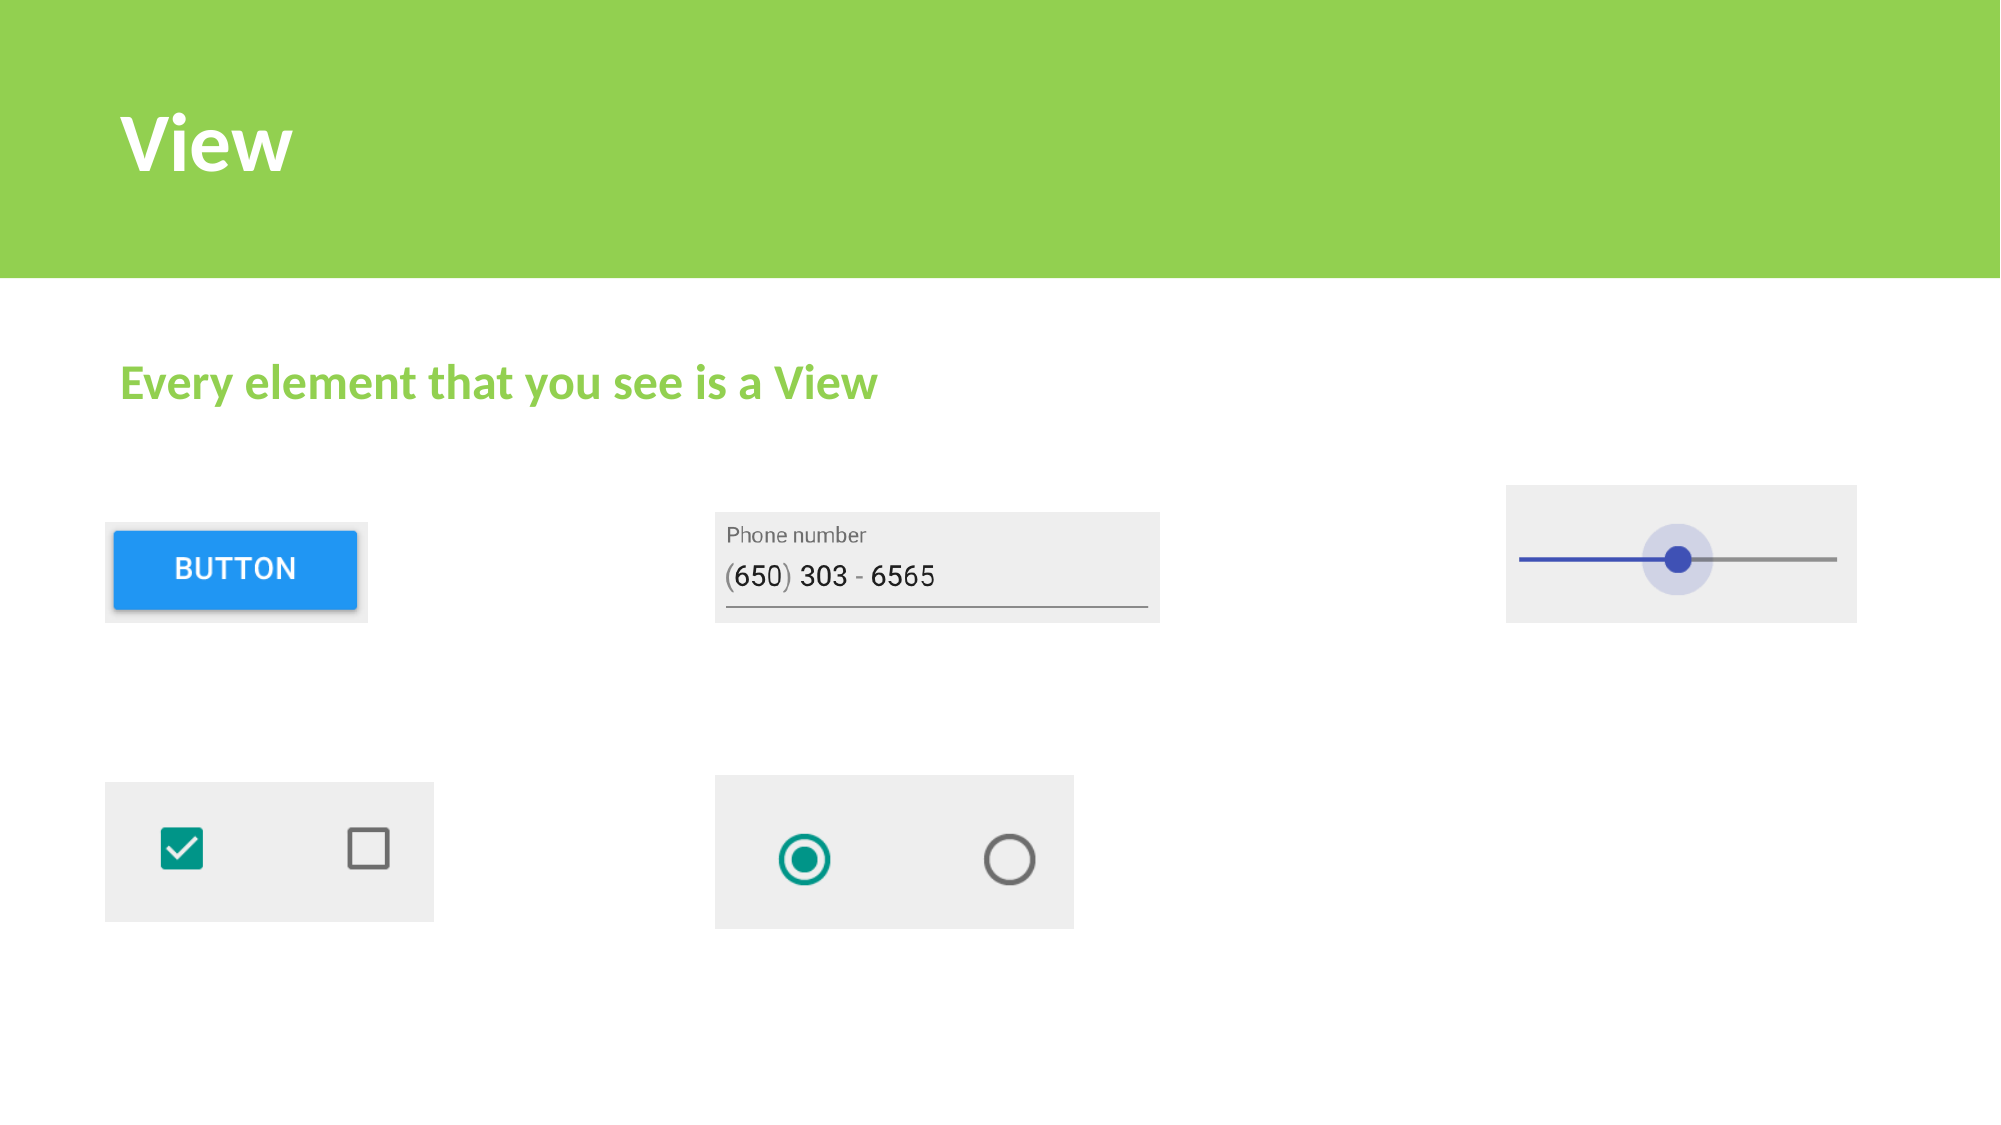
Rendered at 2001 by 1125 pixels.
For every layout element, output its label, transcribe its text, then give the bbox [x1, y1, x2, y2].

text_box View [105, 81, 600, 196]
picture [714, 775, 1074, 929]
text_box Every element that you see is a View [105, 342, 915, 418]
picture [105, 522, 368, 623]
picture [1506, 485, 1857, 623]
picture [105, 782, 434, 922]
text_box [0, 0, 2000, 279]
picture [714, 512, 1160, 623]
